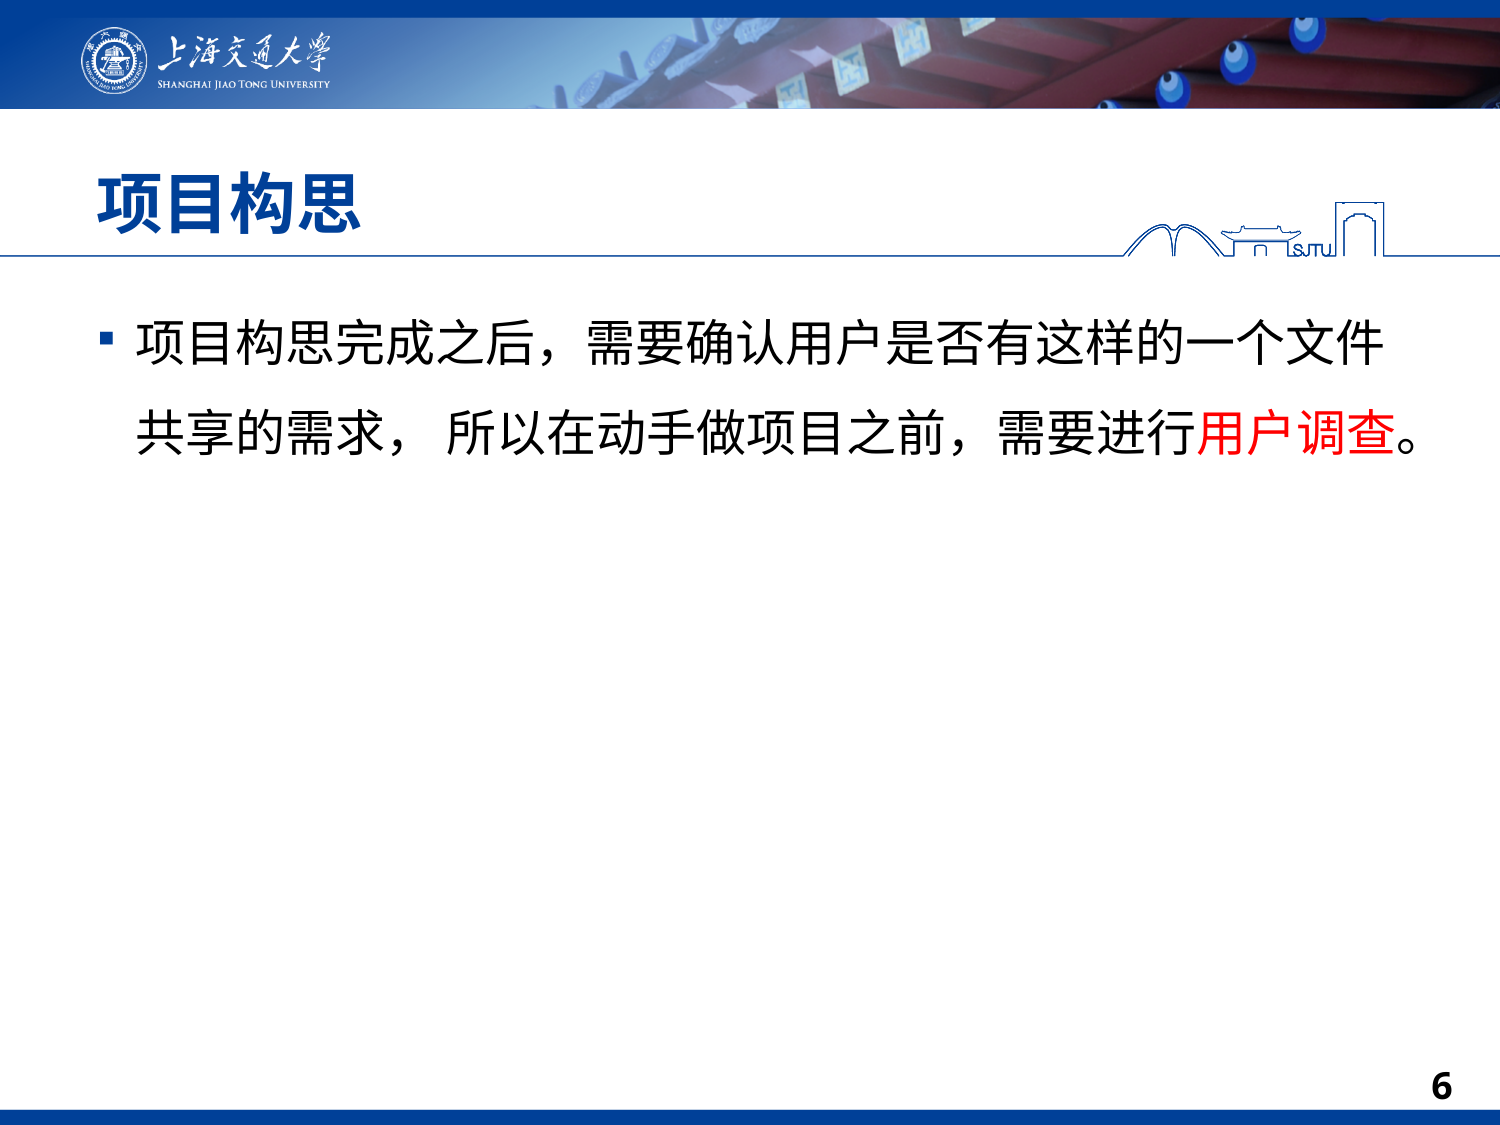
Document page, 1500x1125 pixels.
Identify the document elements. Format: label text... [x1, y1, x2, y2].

text_box [1416, 1054, 1481, 1120]
list 项目构思完成之后，需要确认用户是否有这样的一个文件共享的需求， 所以在动手做项目之前，需要进行用户调查。 [82, 274, 1418, 999]
title 项目构思 [81, 159, 1455, 254]
picture [0, 18, 1500, 109]
